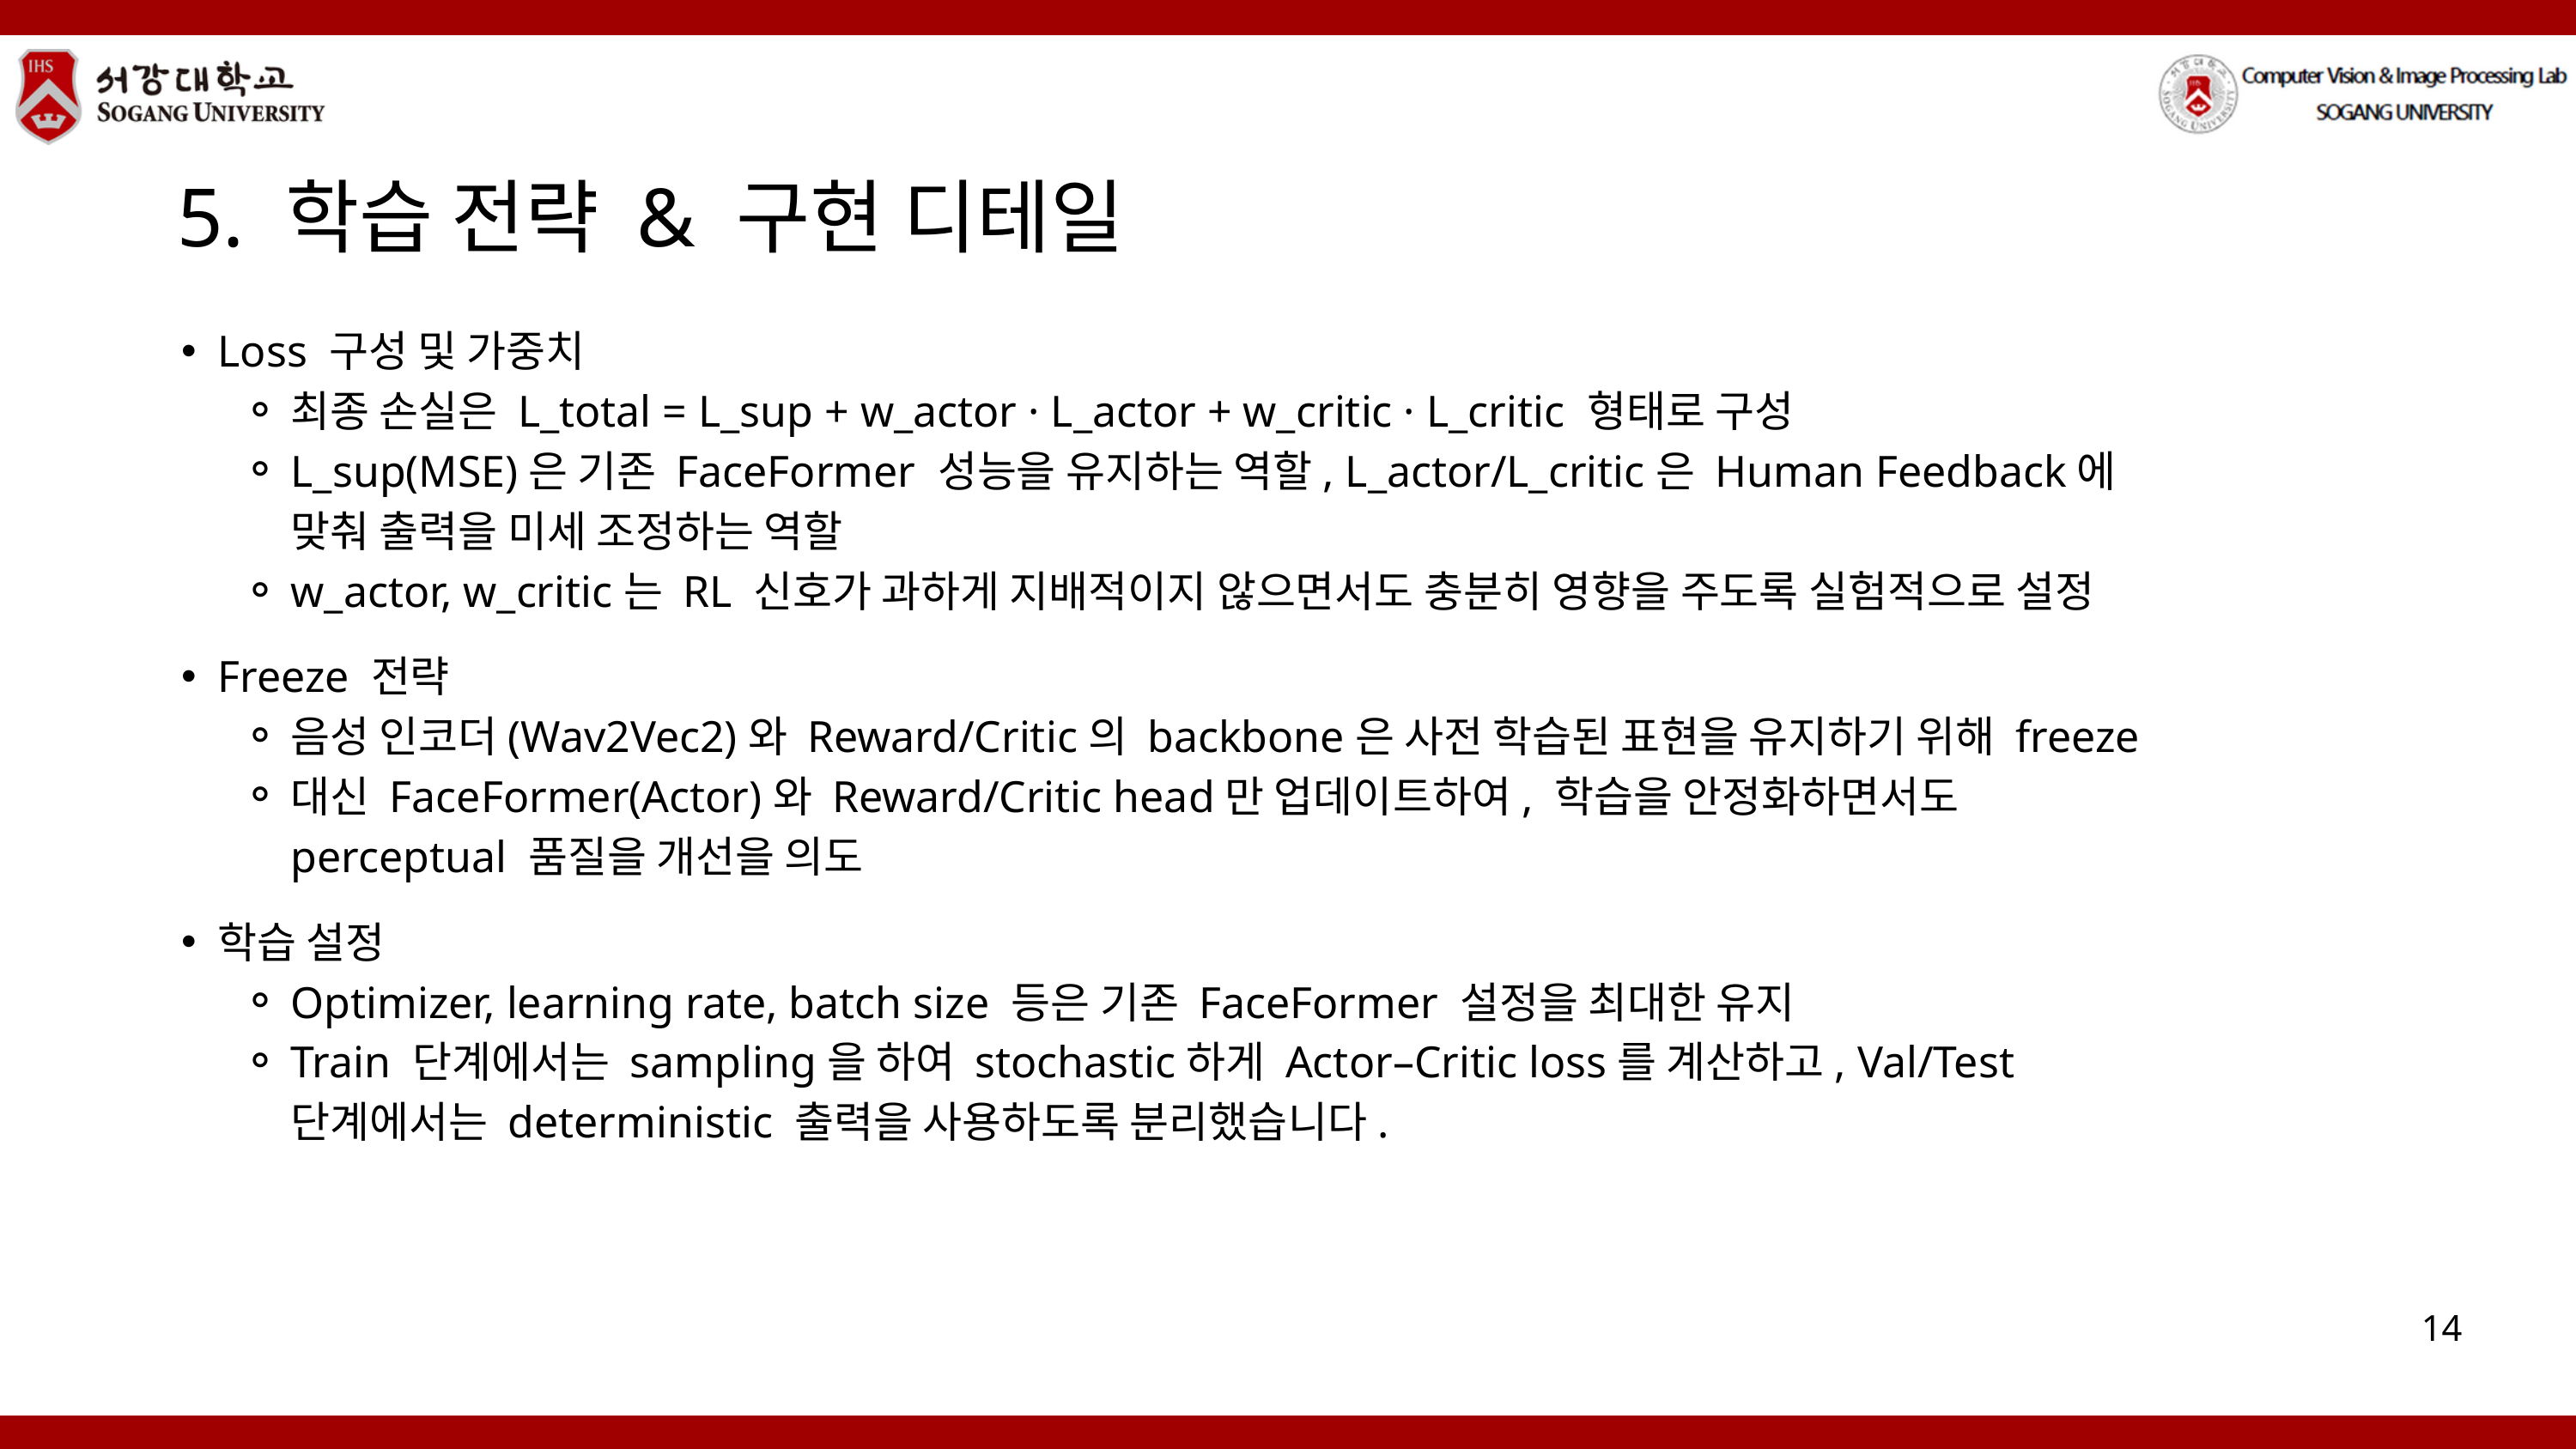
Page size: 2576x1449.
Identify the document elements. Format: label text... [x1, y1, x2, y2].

text_box Loss 구성 및 가중치 최종 손실은 L_total = L_sup + w_actor · L_actor + w_critic · L_critic 형태로 구성 L_sup(MSE)은 기존 FaceFormer 성능을 유지하는 역할, L_actor/L_critic은 Human Feedback에 맞춰 출력을 미세 조정하는 역할 w_actor, w_critic는 RL 신호가 과하게 지배적이지 않으면서도 충분히 영향을 주도록 실험적으로 설정 Freeze 전략 음성 인코더(Wav2Vec2)와 Reward/Critic의 backbone은 사전 학습된 표현을 유지하기 위해 freeze 대신 FaceFormer(Actor)와 Reward/Critic head만 업데이트하여, 학습을 안정화하면서도 perceptual 품질을 개선을 의도 학습 설정 Optimizer, learning rate, batch size 등은 기존 FaceFormer 설정을 최대한 유지 Train 단계에서는 sampling을 하여 stochastic하게 Actor–Critic loss를 계산하고, Val/Test 단계에서는 deterministic 출력을 사용하도록 분리했습니다. [144, 315, 2181, 1207]
text_box 14 [2421, 1298, 2463, 1349]
text_box 5. 학습 전략 & 구현 디테일 [108, 149, 1614, 264]
text_box [15, 49, 325, 145]
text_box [0, 0, 2576, 36]
text_box [2136, 45, 2576, 147]
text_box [0, 1415, 2576, 1449]
